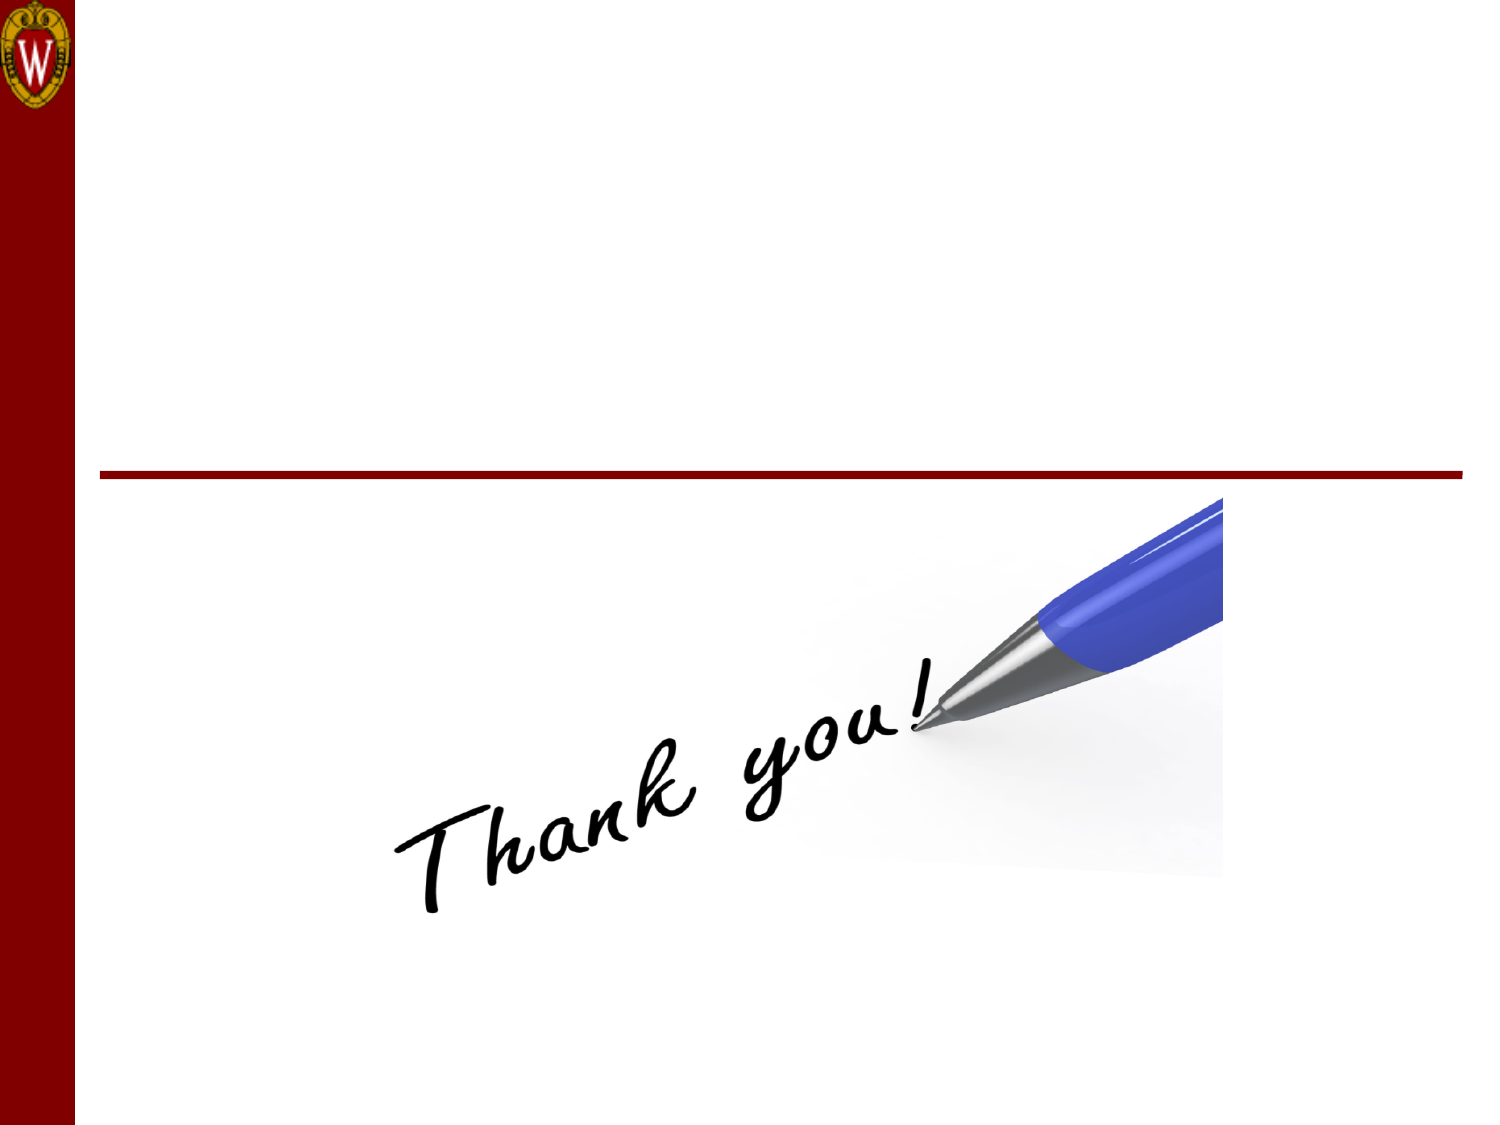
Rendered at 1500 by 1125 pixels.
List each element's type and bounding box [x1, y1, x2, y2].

picture [0, 0, 71, 113]
picture [326, 493, 1224, 990]
